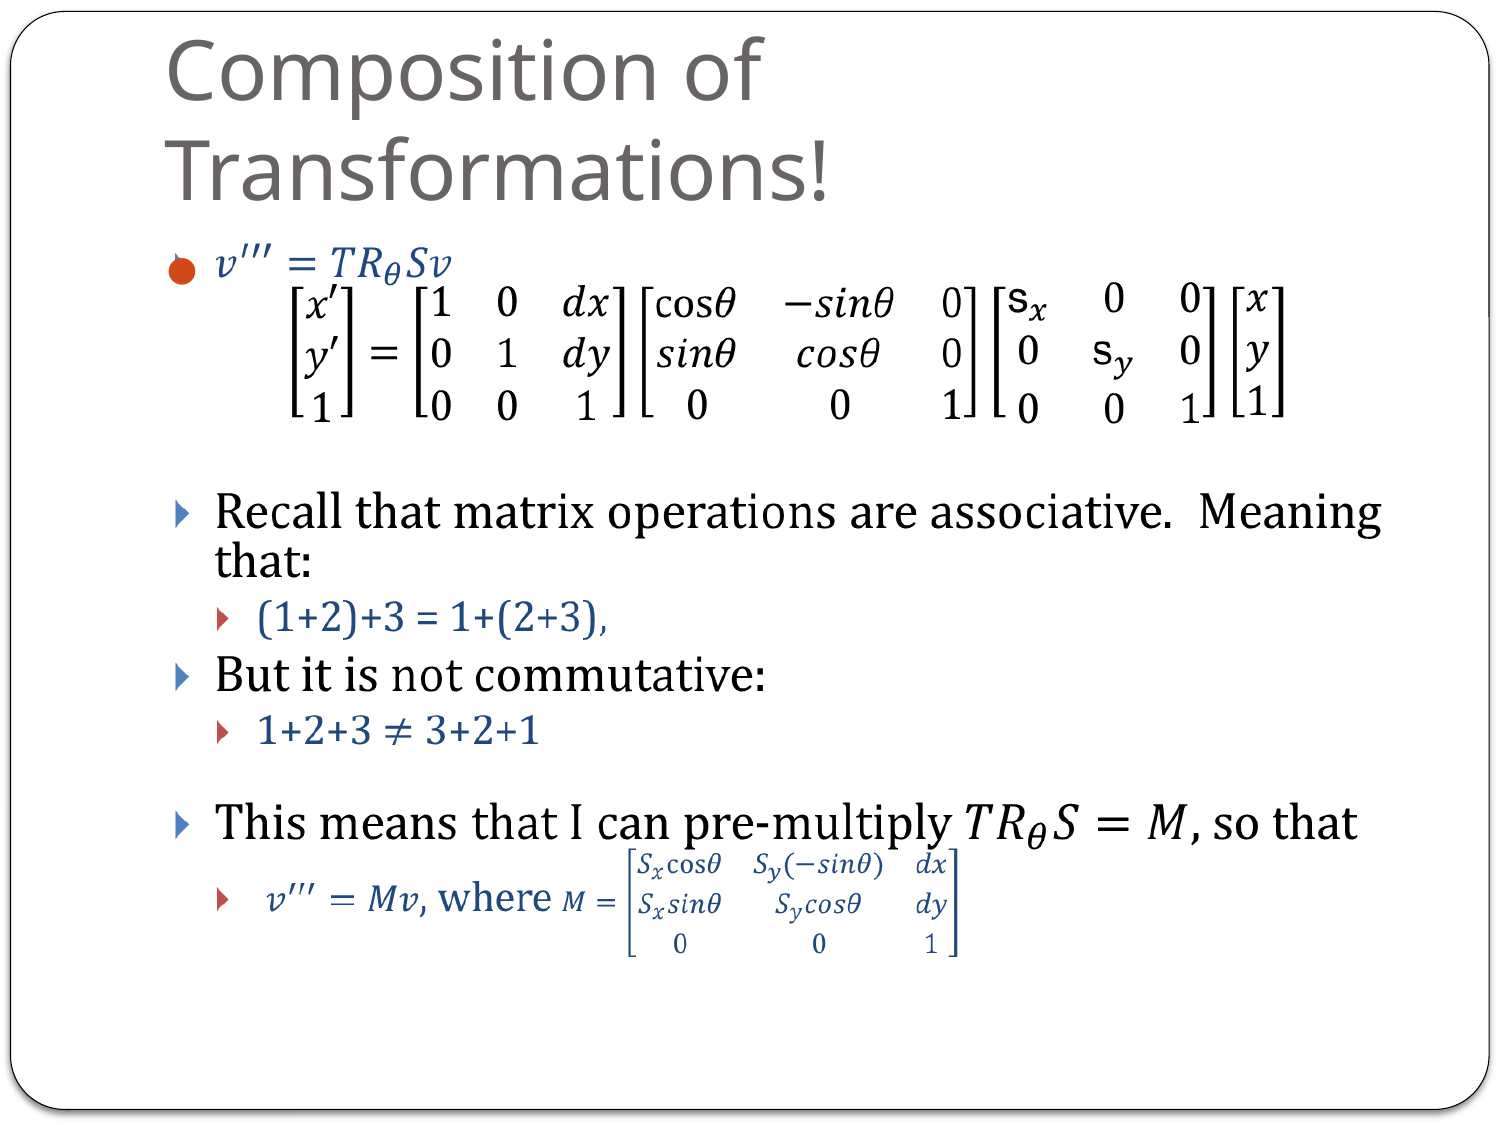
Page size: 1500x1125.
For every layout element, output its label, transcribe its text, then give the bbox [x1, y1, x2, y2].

title Composition of Transformations! [150, 45, 1425, 233]
list [150, 237, 1425, 988]
